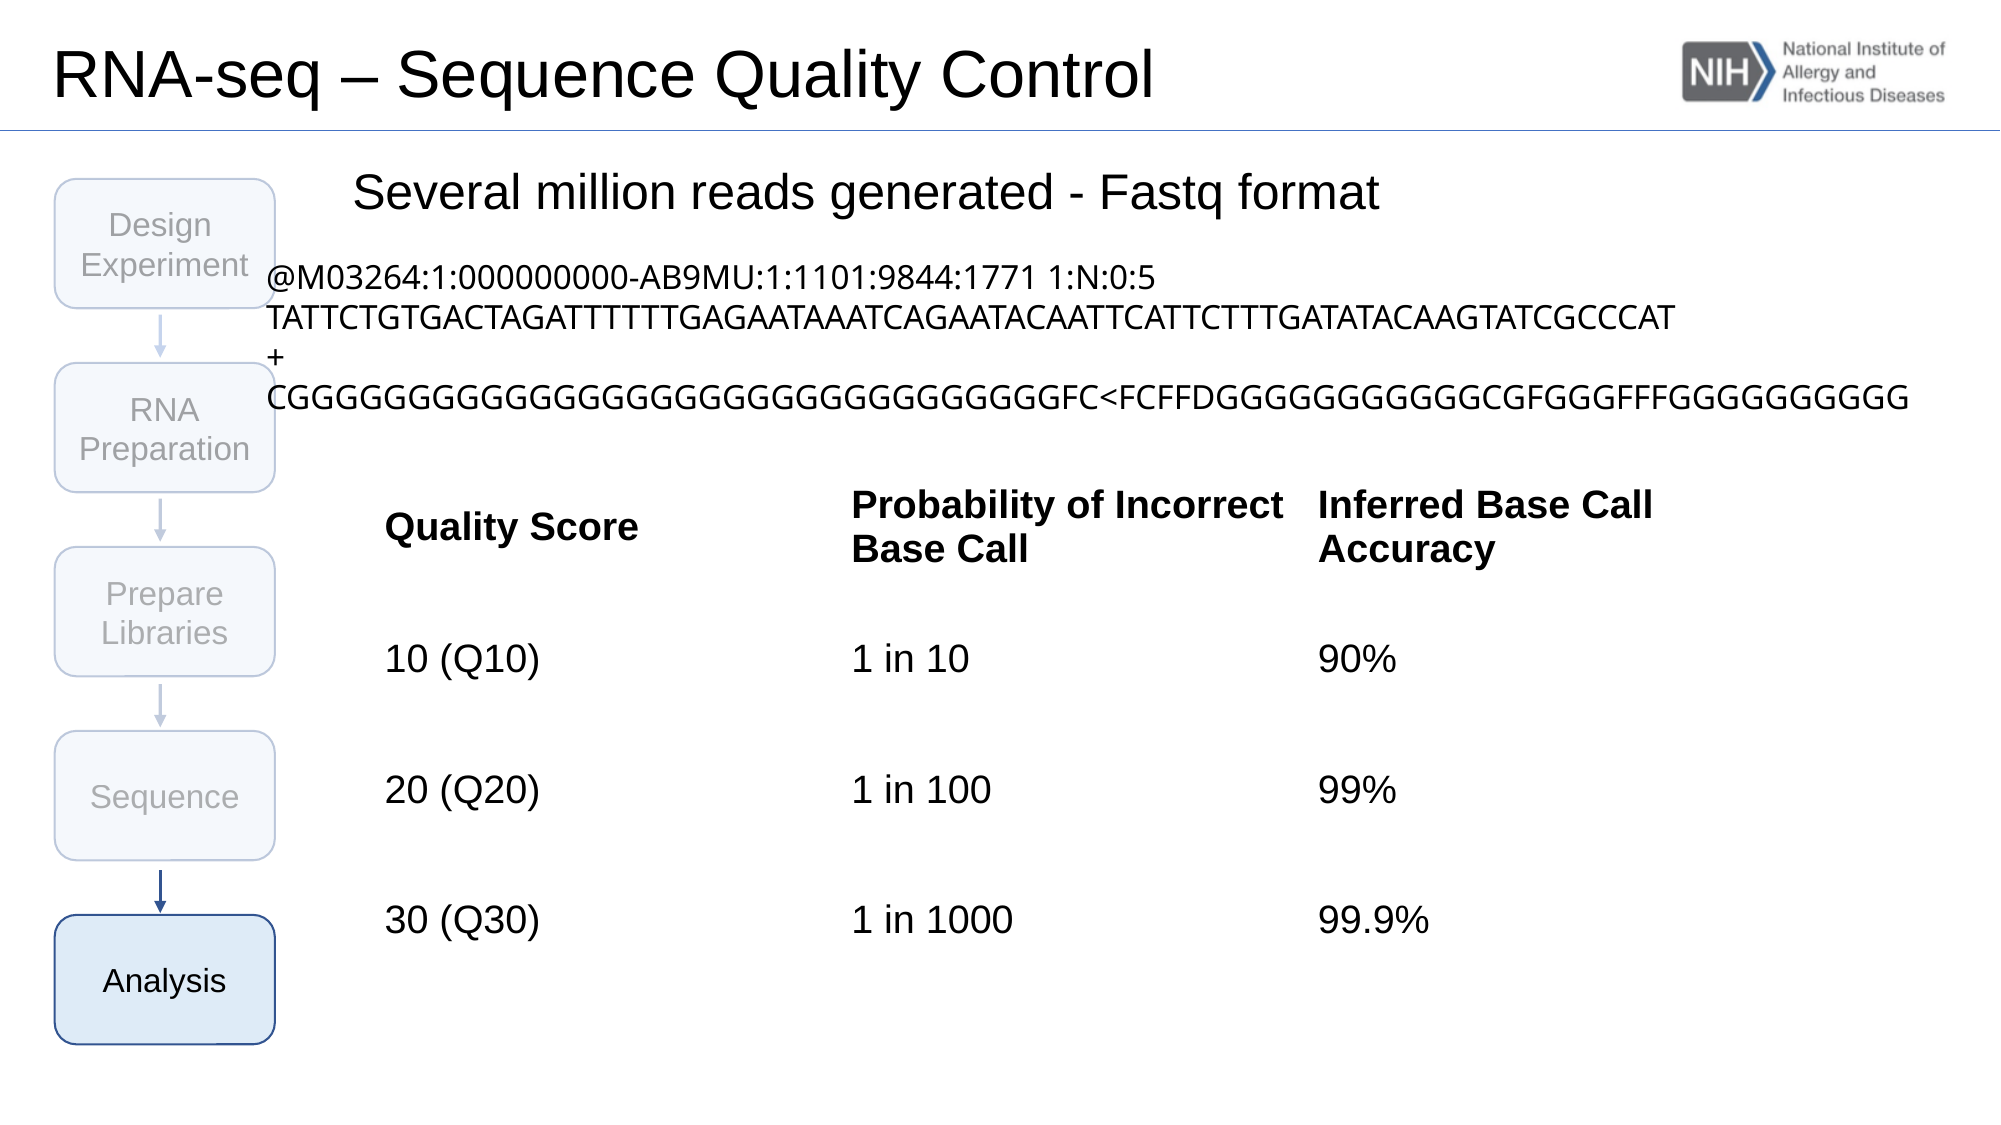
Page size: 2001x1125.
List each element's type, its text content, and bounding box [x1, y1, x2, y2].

table_cell 99.9% [1309, 855, 1776, 985]
table_cell 90% [1309, 594, 1776, 724]
text_box RNA-seq – Sequence Quality Control [37, 23, 1171, 119]
table_cell 30 (Q30) [376, 855, 843, 985]
text_box Prepare Libraries [53, 545, 276, 678]
table_cell 1 in 100 [843, 724, 1309, 855]
table_cell 10 (Q10) [376, 594, 843, 724]
text_box Analysis [53, 913, 276, 1046]
table_header Inferred Base Call Accuracy [1309, 459, 1776, 594]
text_box @M03264:1:000000000-AB9MU:1:1101:9844:1771 1:N:0:5 TATTCTGTGACTAGATTTTTTGAGAATAAATCAGAATACAATTCATTCTTTGATATACAAGTATCGCCCAT + CGGGGGGGGGGGGGGGGGGGGGGGGGGGGGGGGFC<FCFFDGGGGGGGGGGGCGFGGGFFFGGGGGGGGGG [257, 247, 1921, 425]
text_box Several million reads generated - Fastq format [337, 151, 1396, 227]
table_cell 20 (Q20) [376, 724, 843, 855]
picture [1666, 30, 1966, 113]
table_cell 99% [1309, 724, 1776, 855]
table_cell 1 in 1000 [843, 855, 1309, 985]
text_box Sequence [53, 729, 276, 862]
table_cell 1 in 10 [843, 594, 1309, 724]
text_box RNA Preparation [53, 361, 276, 494]
text_box Design Experiment [53, 177, 276, 310]
table_header Probability of Incorrect Base Call [843, 459, 1309, 594]
table_header Quality Score [376, 459, 843, 594]
